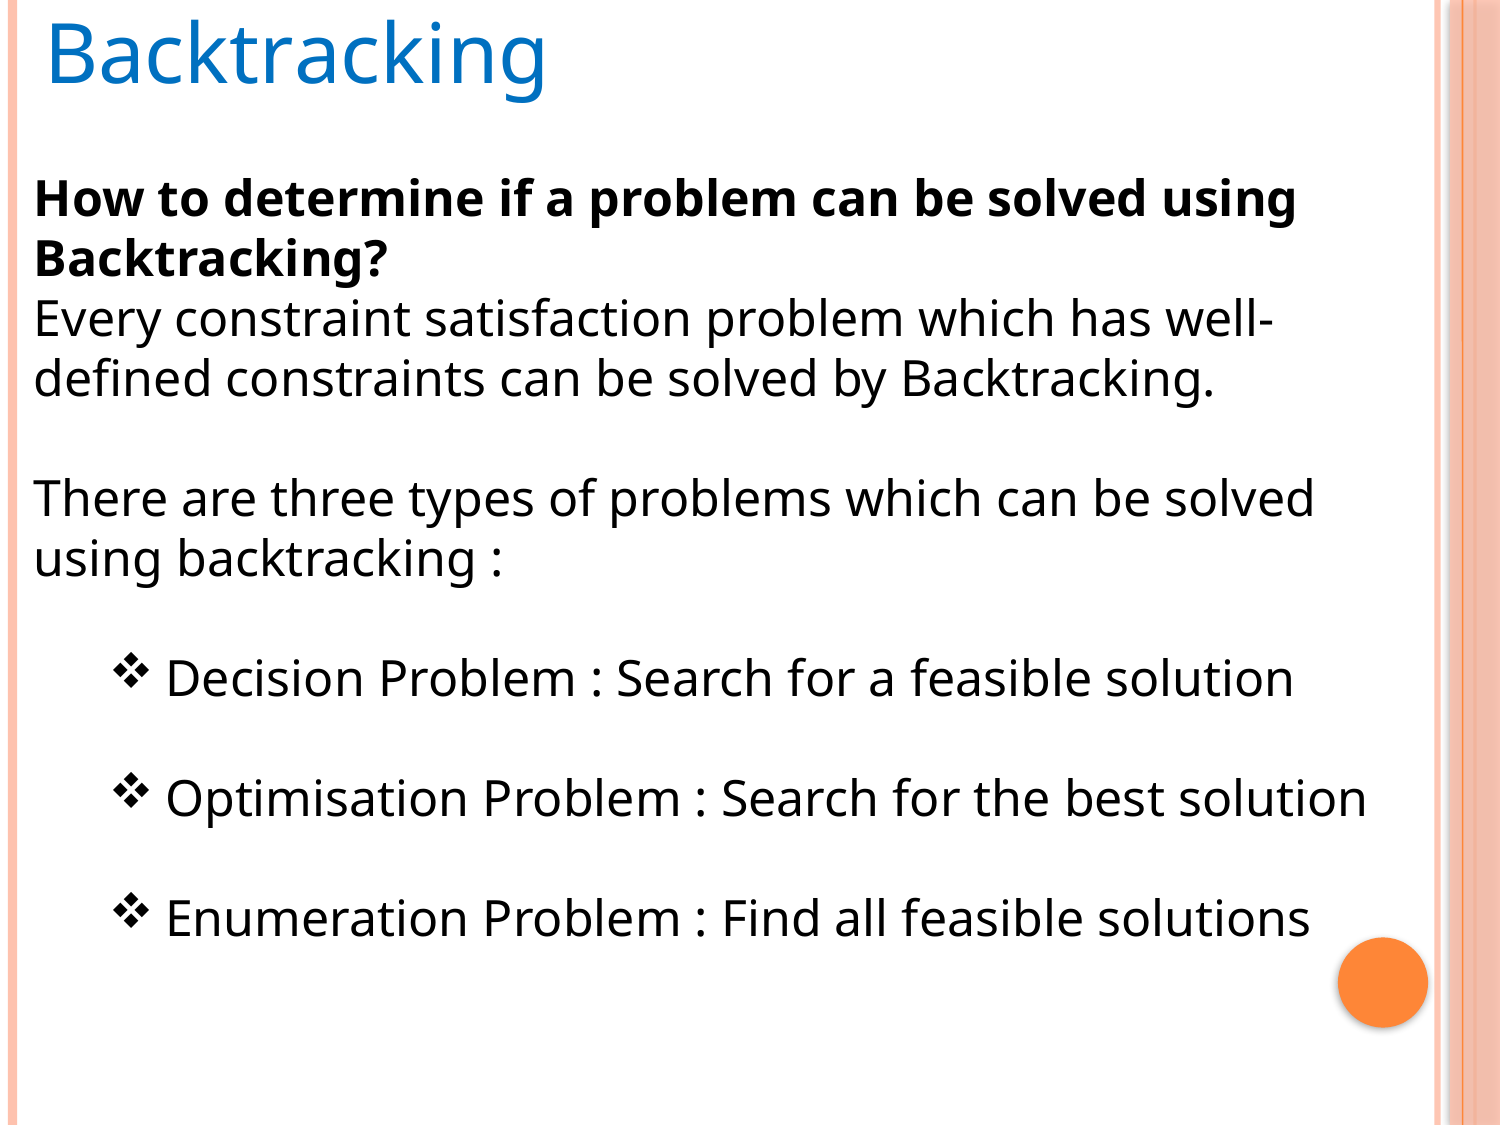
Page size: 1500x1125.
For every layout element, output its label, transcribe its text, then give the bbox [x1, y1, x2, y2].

text_box How to determine if a problem can be solved using Backtracking? Every constraint satisfaction problem which has well-defined constraints can be solved by Backtracking. There are three types of problems which can be solved using backtracking : Decision Problem : Search for a feasible solution Optimisation Problem : Search for the best solution Enumeration Problem : Find all feasible solutions [19, 158, 1434, 954]
text_box Backtracking [27, 40, 565, 108]
